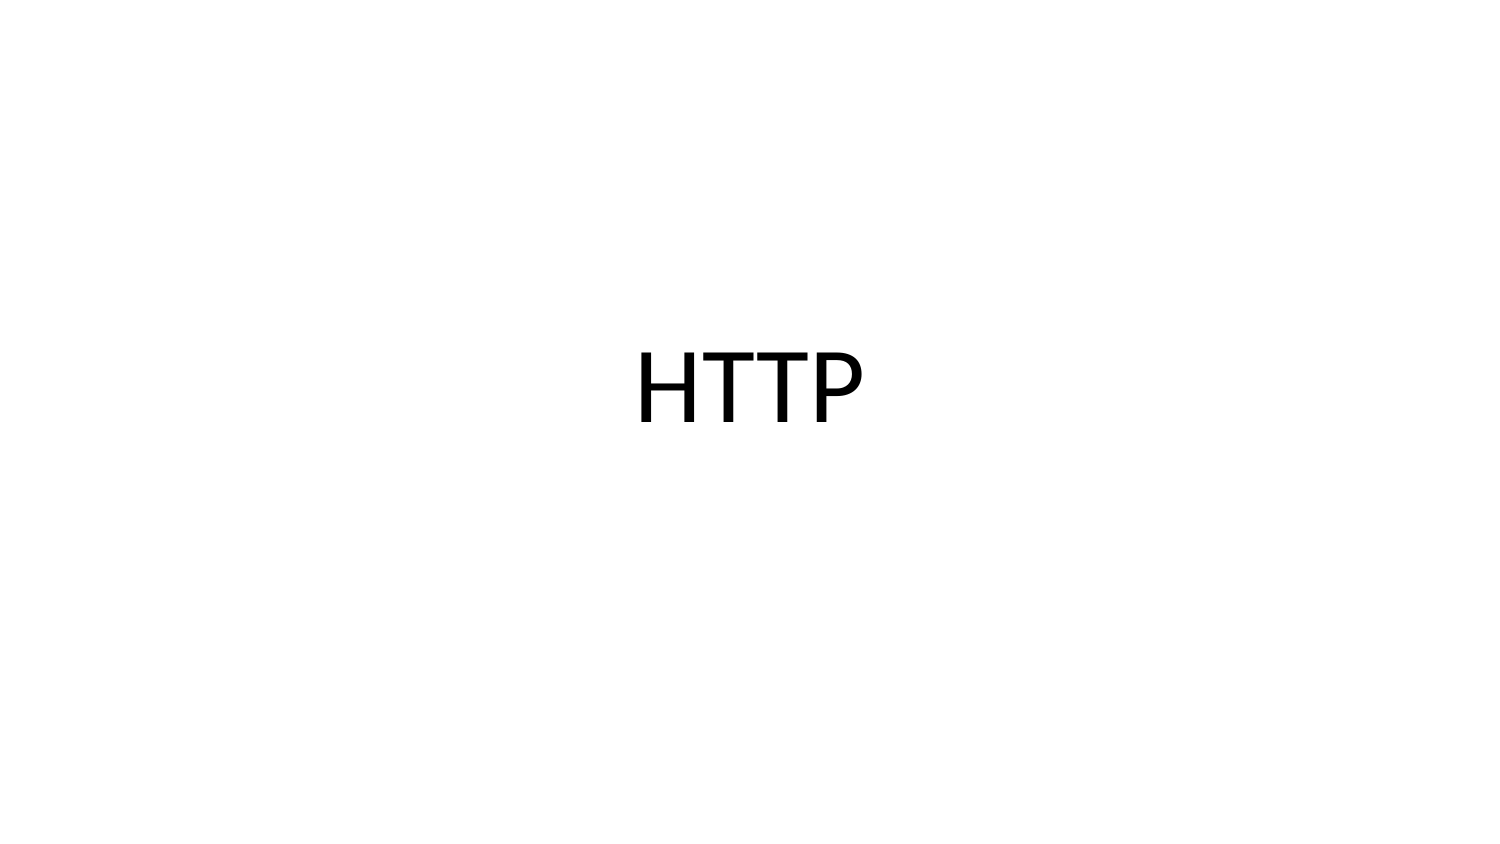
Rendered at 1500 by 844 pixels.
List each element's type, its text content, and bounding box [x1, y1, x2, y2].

title HTTP [51, 122, 1449, 459]
